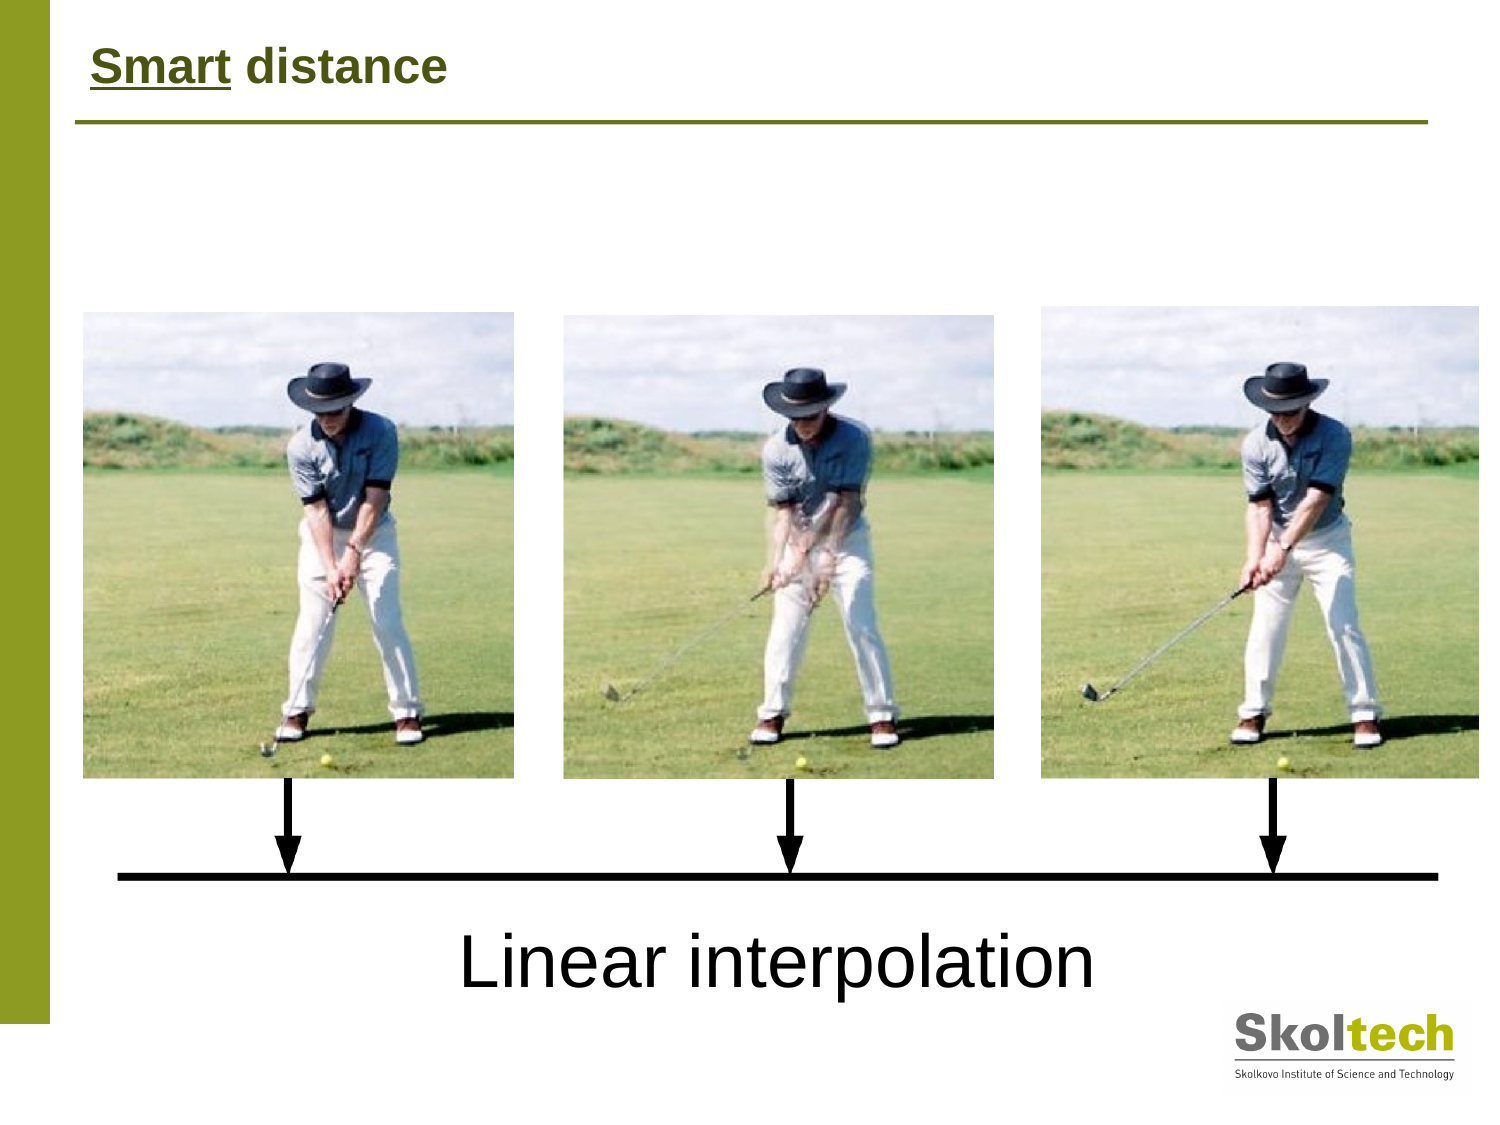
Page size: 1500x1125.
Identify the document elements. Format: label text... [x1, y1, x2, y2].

picture [58, 231, 1498, 941]
picture [1222, 998, 1470, 1096]
text_box Smart distance [74, 5, 1425, 122]
text_box Linear interpolation [443, 949, 1112, 1010]
